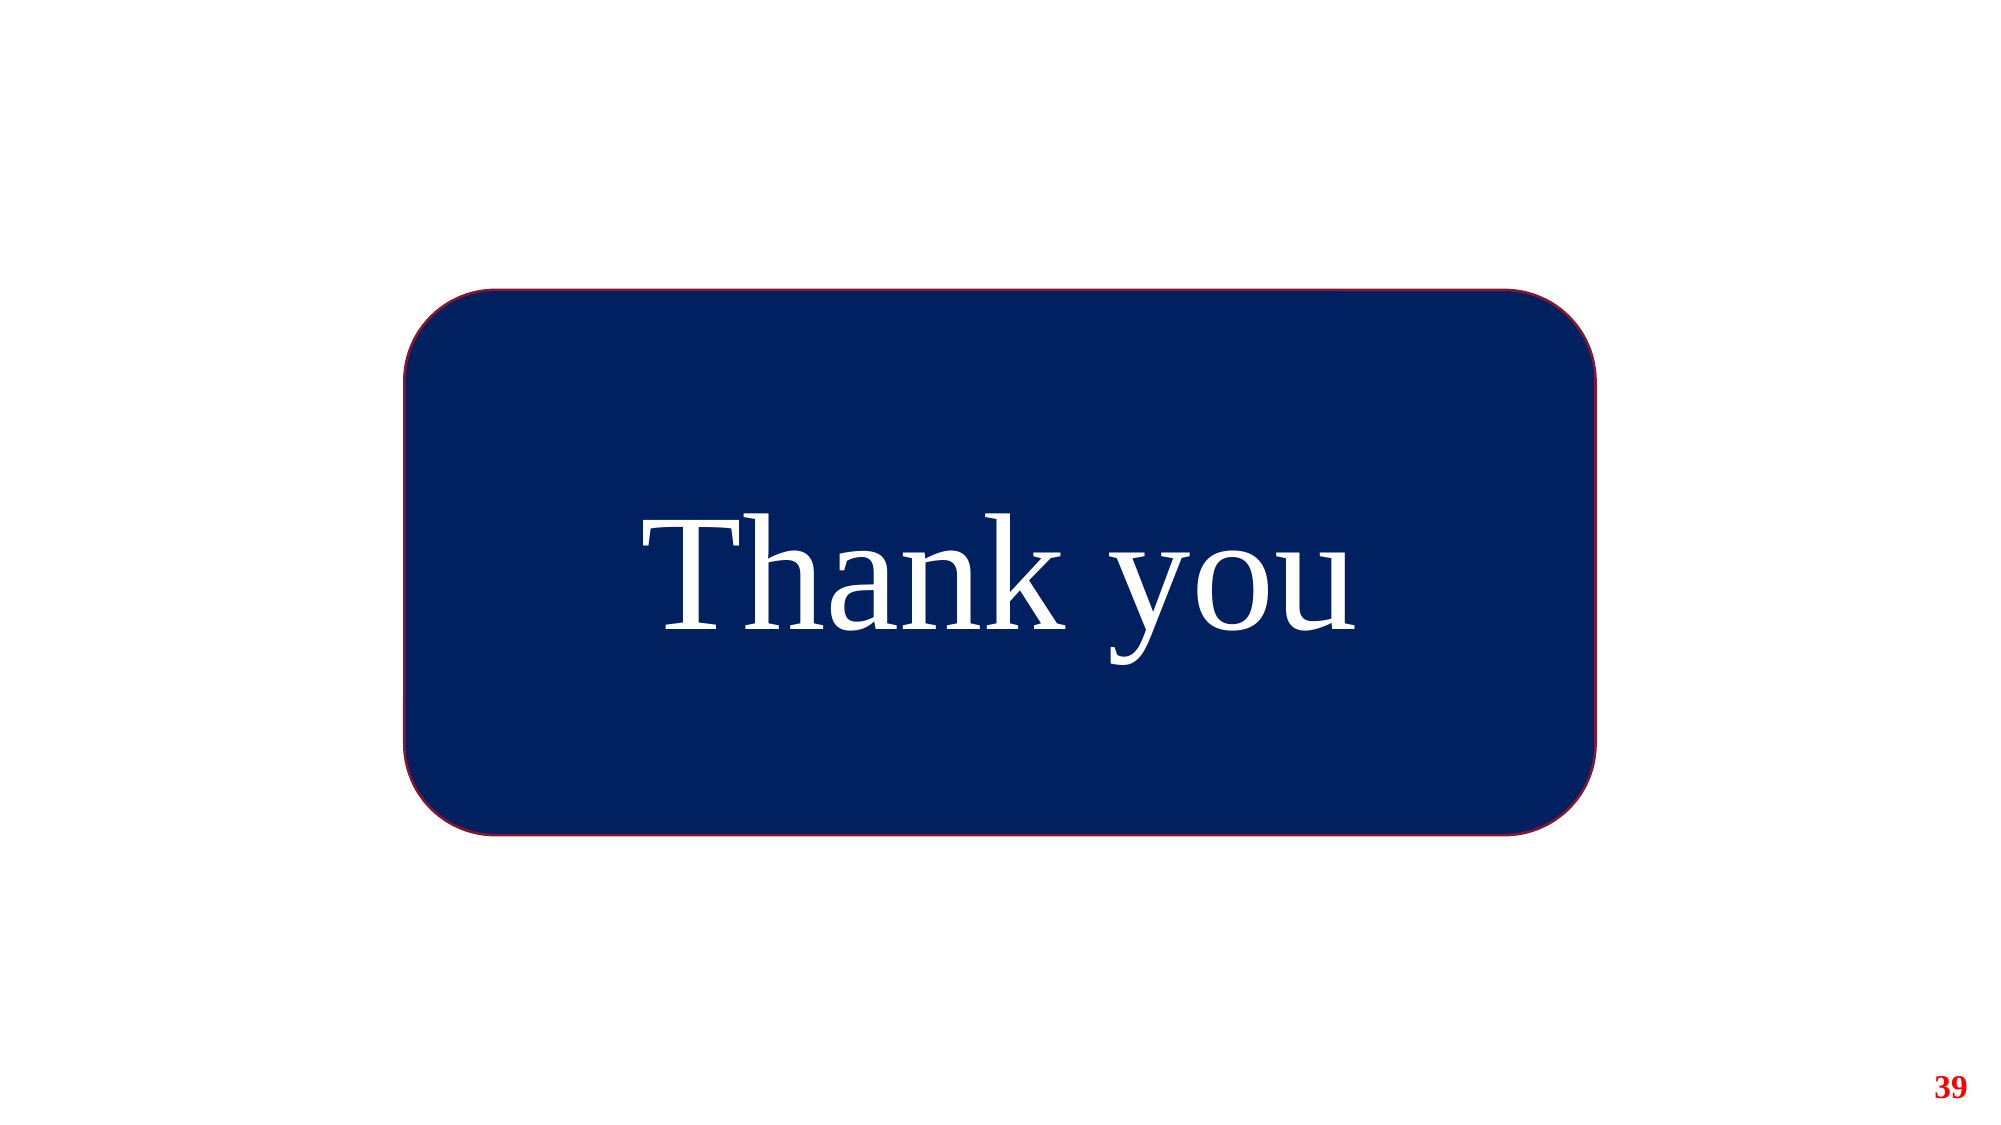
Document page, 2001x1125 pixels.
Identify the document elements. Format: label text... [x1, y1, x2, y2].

text_box Thank you [402, 288, 1597, 837]
slide_number 39 [1849, 1057, 1983, 1125]
